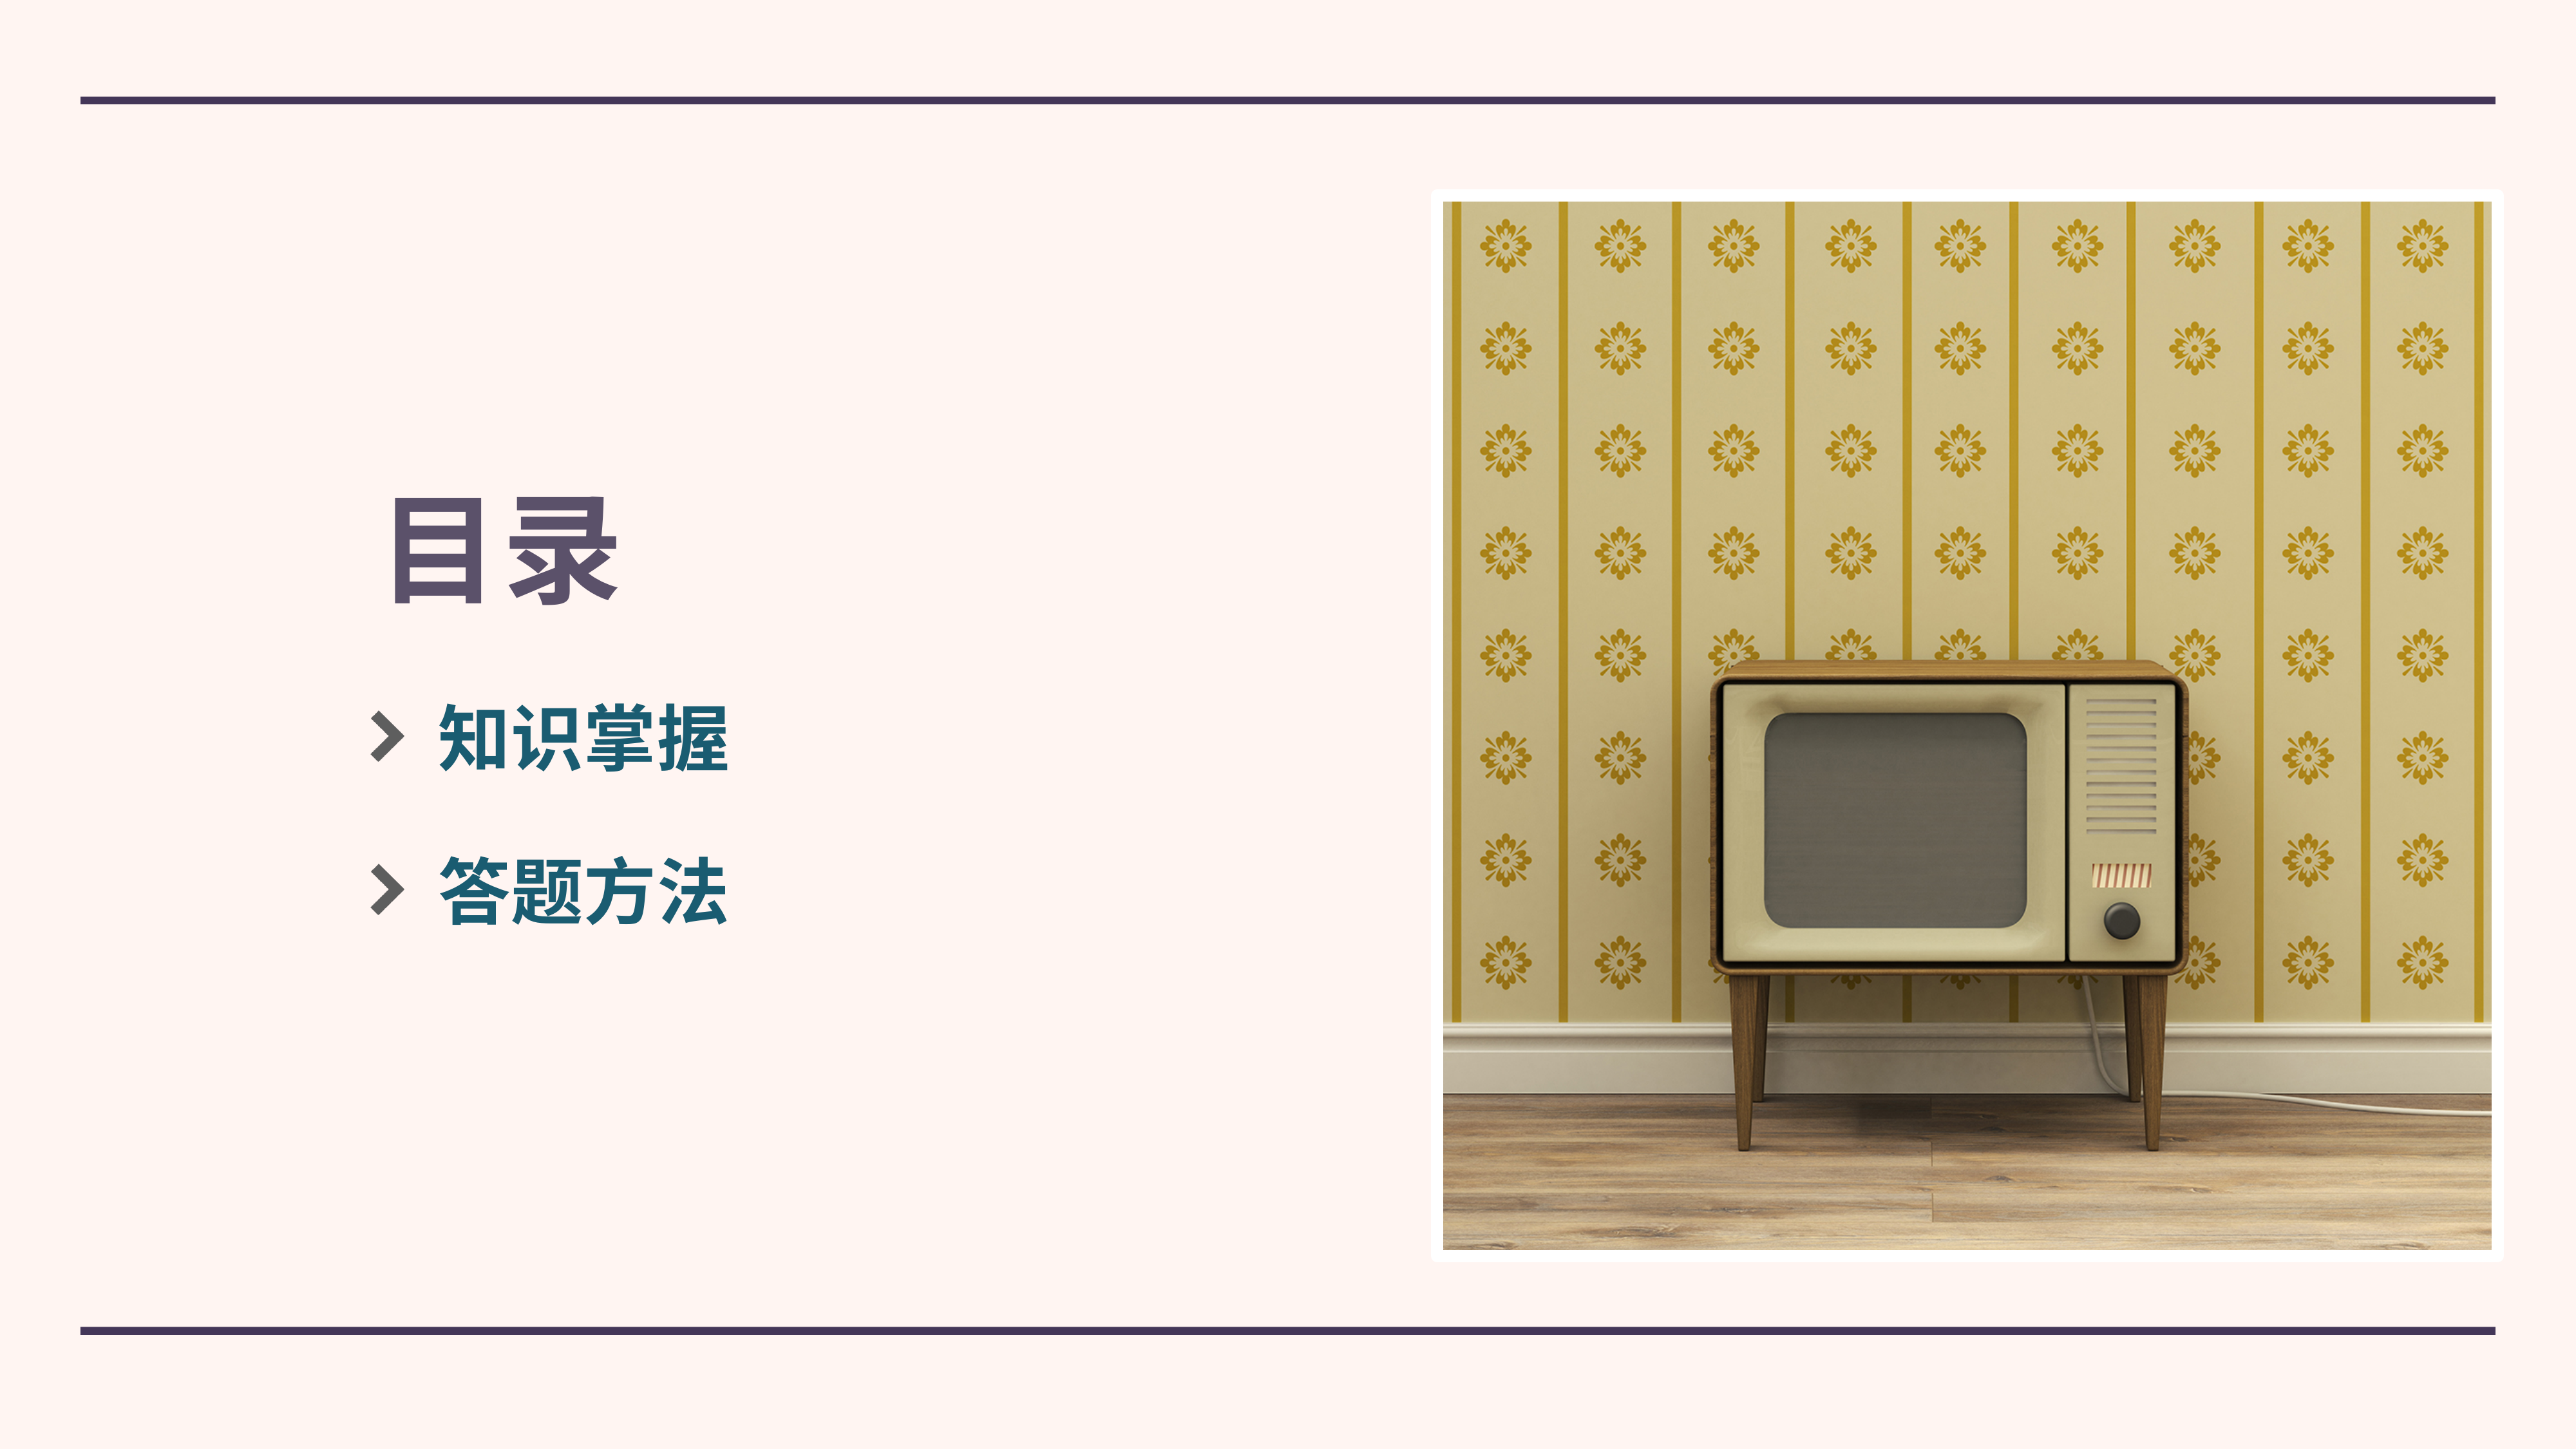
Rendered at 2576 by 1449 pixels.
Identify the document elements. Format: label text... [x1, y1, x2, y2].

text_box 答题方法 [365, 840, 786, 967]
picture [370, 710, 404, 762]
title 目录 [372, 194, 1431, 627]
list 知识掌握 [365, 687, 786, 814]
picture [370, 864, 404, 915]
picture [1443, 201, 2492, 1251]
